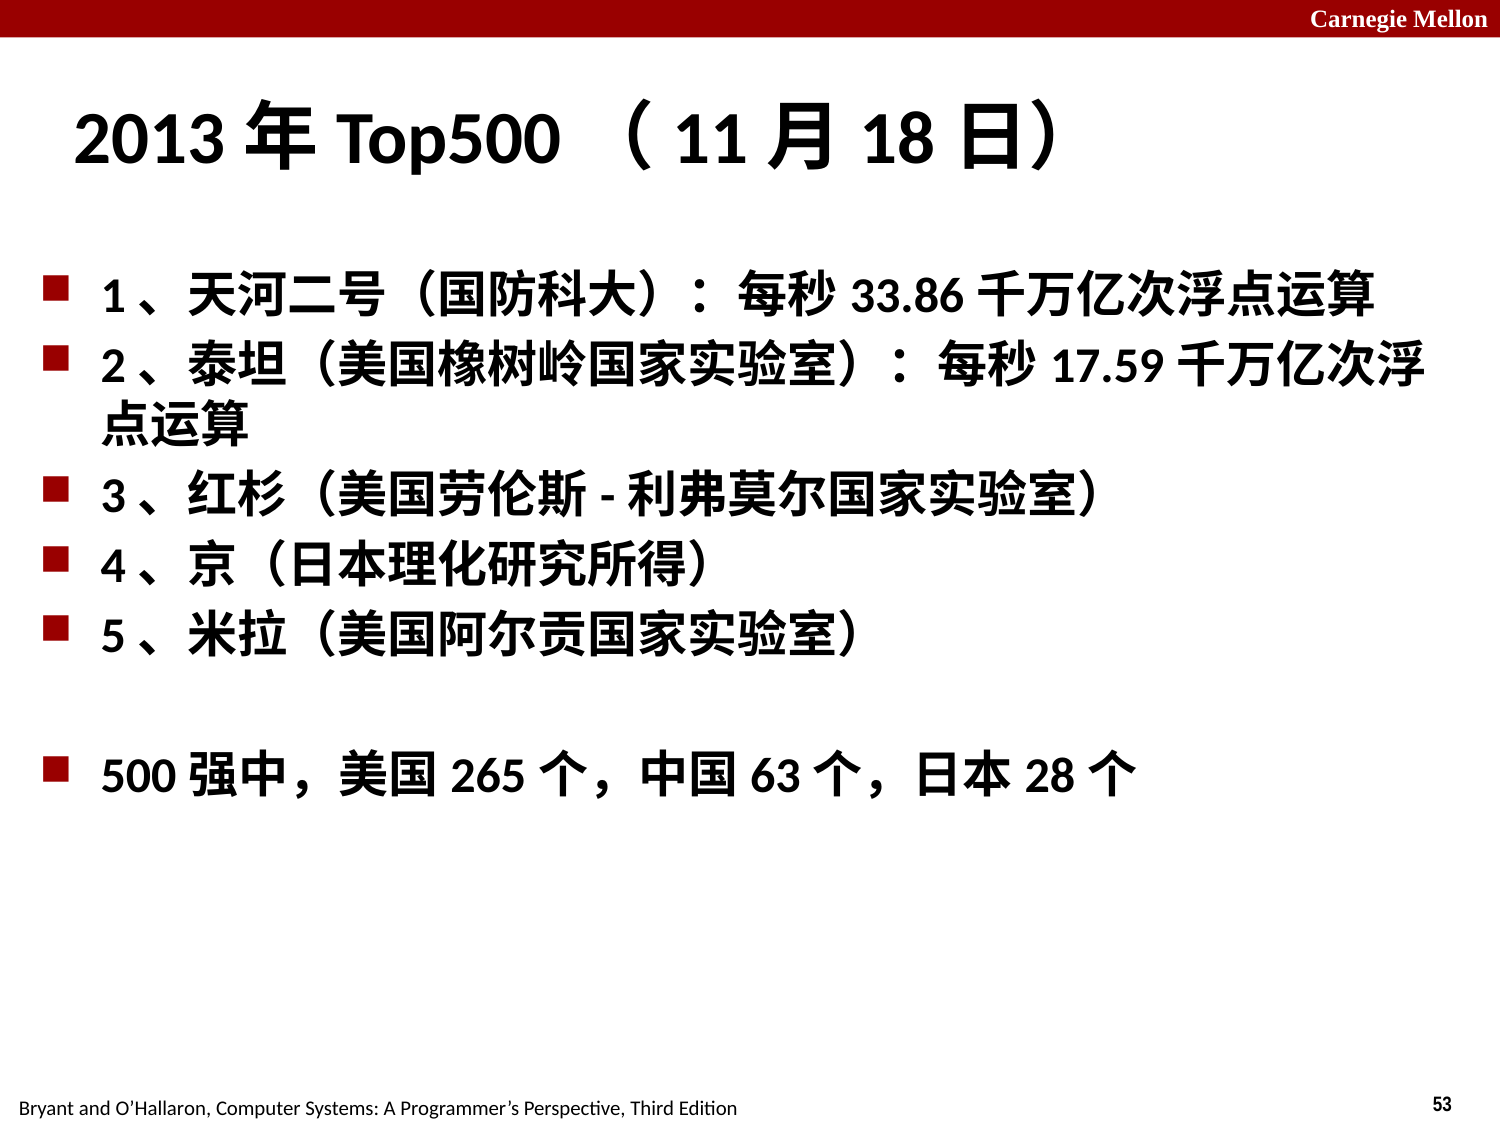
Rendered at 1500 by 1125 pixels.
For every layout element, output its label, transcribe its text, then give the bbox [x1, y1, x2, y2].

title 2013年Top500（11月18日） [58, 71, 1305, 197]
list 1、天河二号（国防科大）：每秒33.86千万亿次浮点运算 2、泰坦（美国橡树岭国家实验室）：每秒17.59千万亿次浮点运算 3、红杉（美国劳伦斯-利弗莫尔国家实验室） 4、京（日本理化研究所得） 5、米拉（美国阿尔贡国家实验室） 500强中，美国265个，中国63个，日本28个 [29, 255, 1451, 944]
